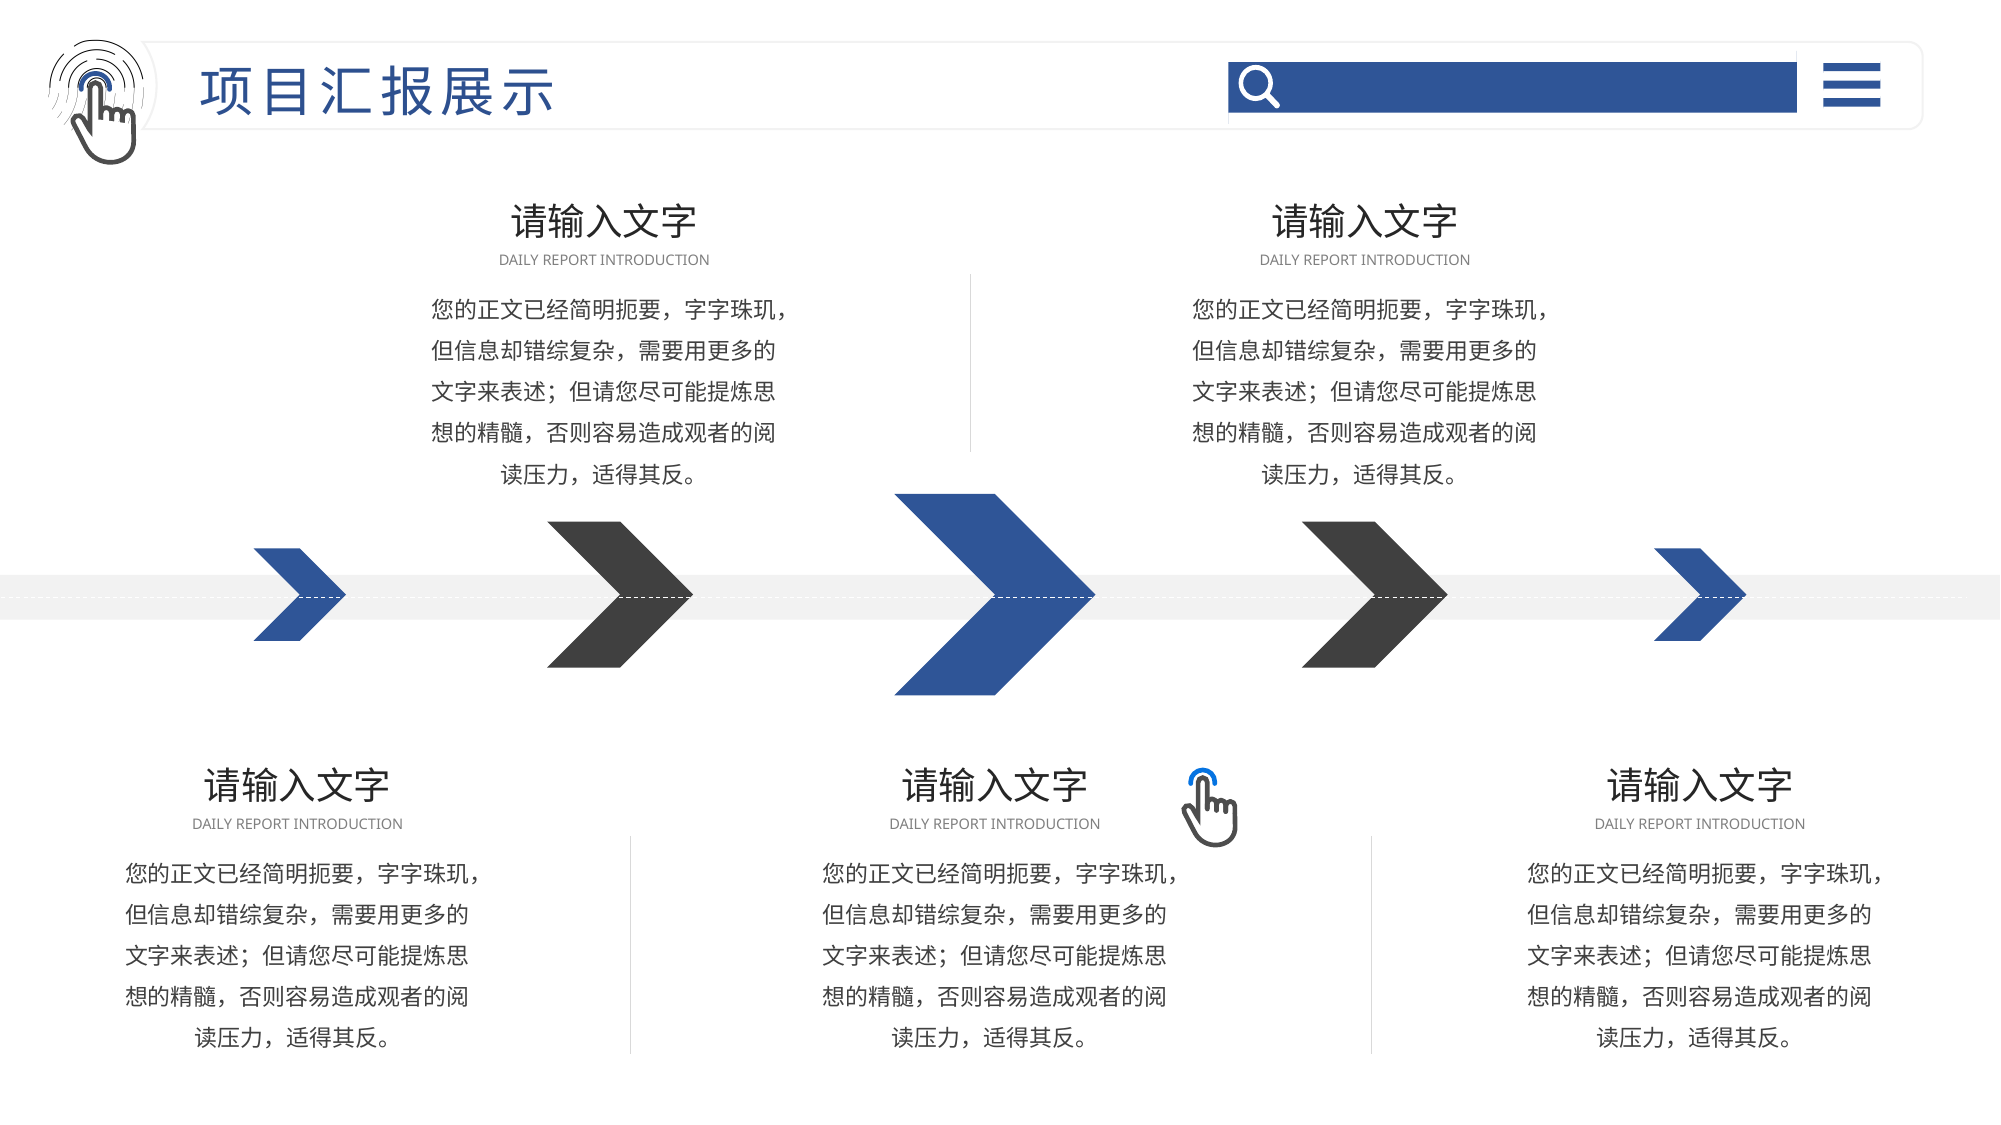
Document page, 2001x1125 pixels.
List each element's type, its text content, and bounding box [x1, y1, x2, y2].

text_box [799, 757, 1191, 1029]
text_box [0, 493, 2000, 696]
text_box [102, 757, 493, 1029]
picture [45, 36, 146, 140]
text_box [408, 193, 800, 465]
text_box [69, 69, 138, 166]
text_box [146, 40, 1924, 131]
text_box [1169, 193, 1561, 465]
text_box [1504, 757, 1896, 1029]
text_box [1226, 60, 1882, 135]
text_box 项目汇报展示 [184, 49, 732, 130]
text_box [1180, 766, 1239, 849]
